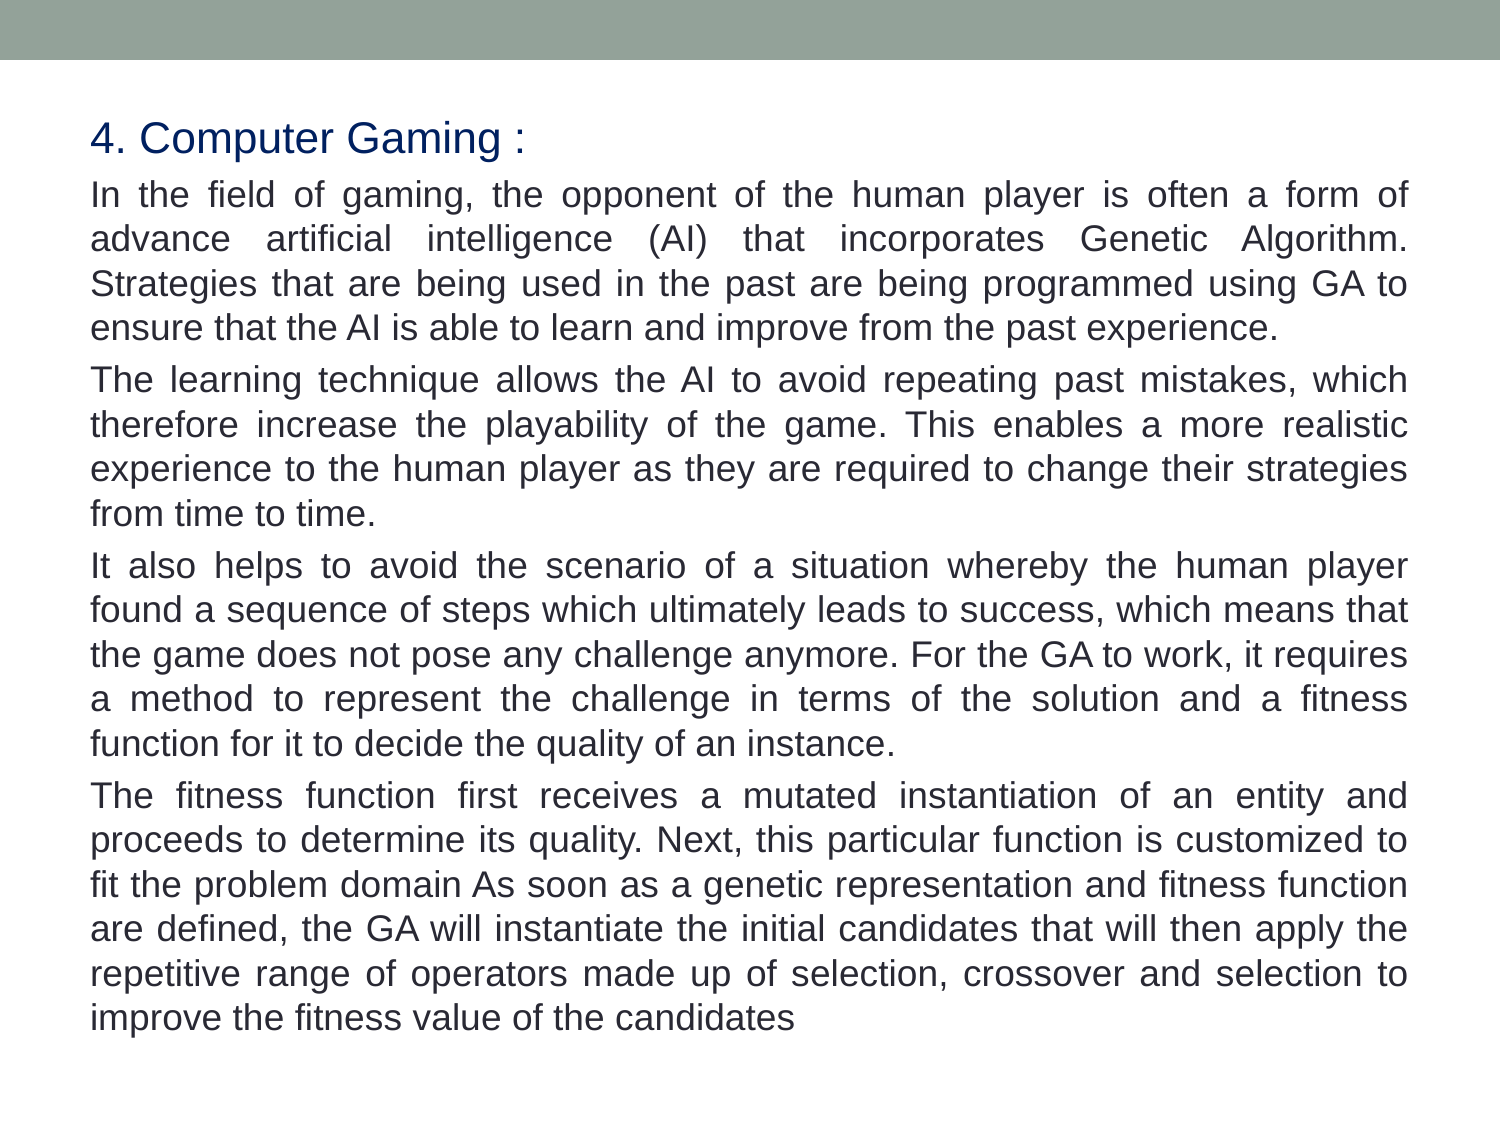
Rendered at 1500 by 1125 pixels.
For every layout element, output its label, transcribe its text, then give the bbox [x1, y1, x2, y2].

list 4. Computer Gaming : In the field of gaming, the opponent of the human player is often a form of advance artificial intelligence (AI) that incorporates Genetic Algorithm. Strategies that are being used in the past are being programmed using GA to ensure that the AI is able to learn and improve from the past experience. The learning technique allows the AI to avoid repeating past mistakes, which therefore increase the playability of the game. This enables a more realistic experience to the human player as they are required to change their strategies from time to time. It also helps to avoid the scenario of a situation whereby the human player found a sequence of steps which ultimately leads to success, which means that the game does not pose any challenge anymore. For the GA to work, it requires a method to represent the challenge in terms of the solution and a fitness function for it to decide the quality of an instance. The fitness function first receives a mutated instantiation of an entity and proceeds to determine its quality. Next, this particular function is customized to fit the problem domain As soon as a genetic representation and fitness function are defined, the GA will instantiate the initial candidates that will then apply the repetitive range of operators made up of selection, crossover and selection to improve the fitness value of the candidates [75, 101, 1425, 1063]
